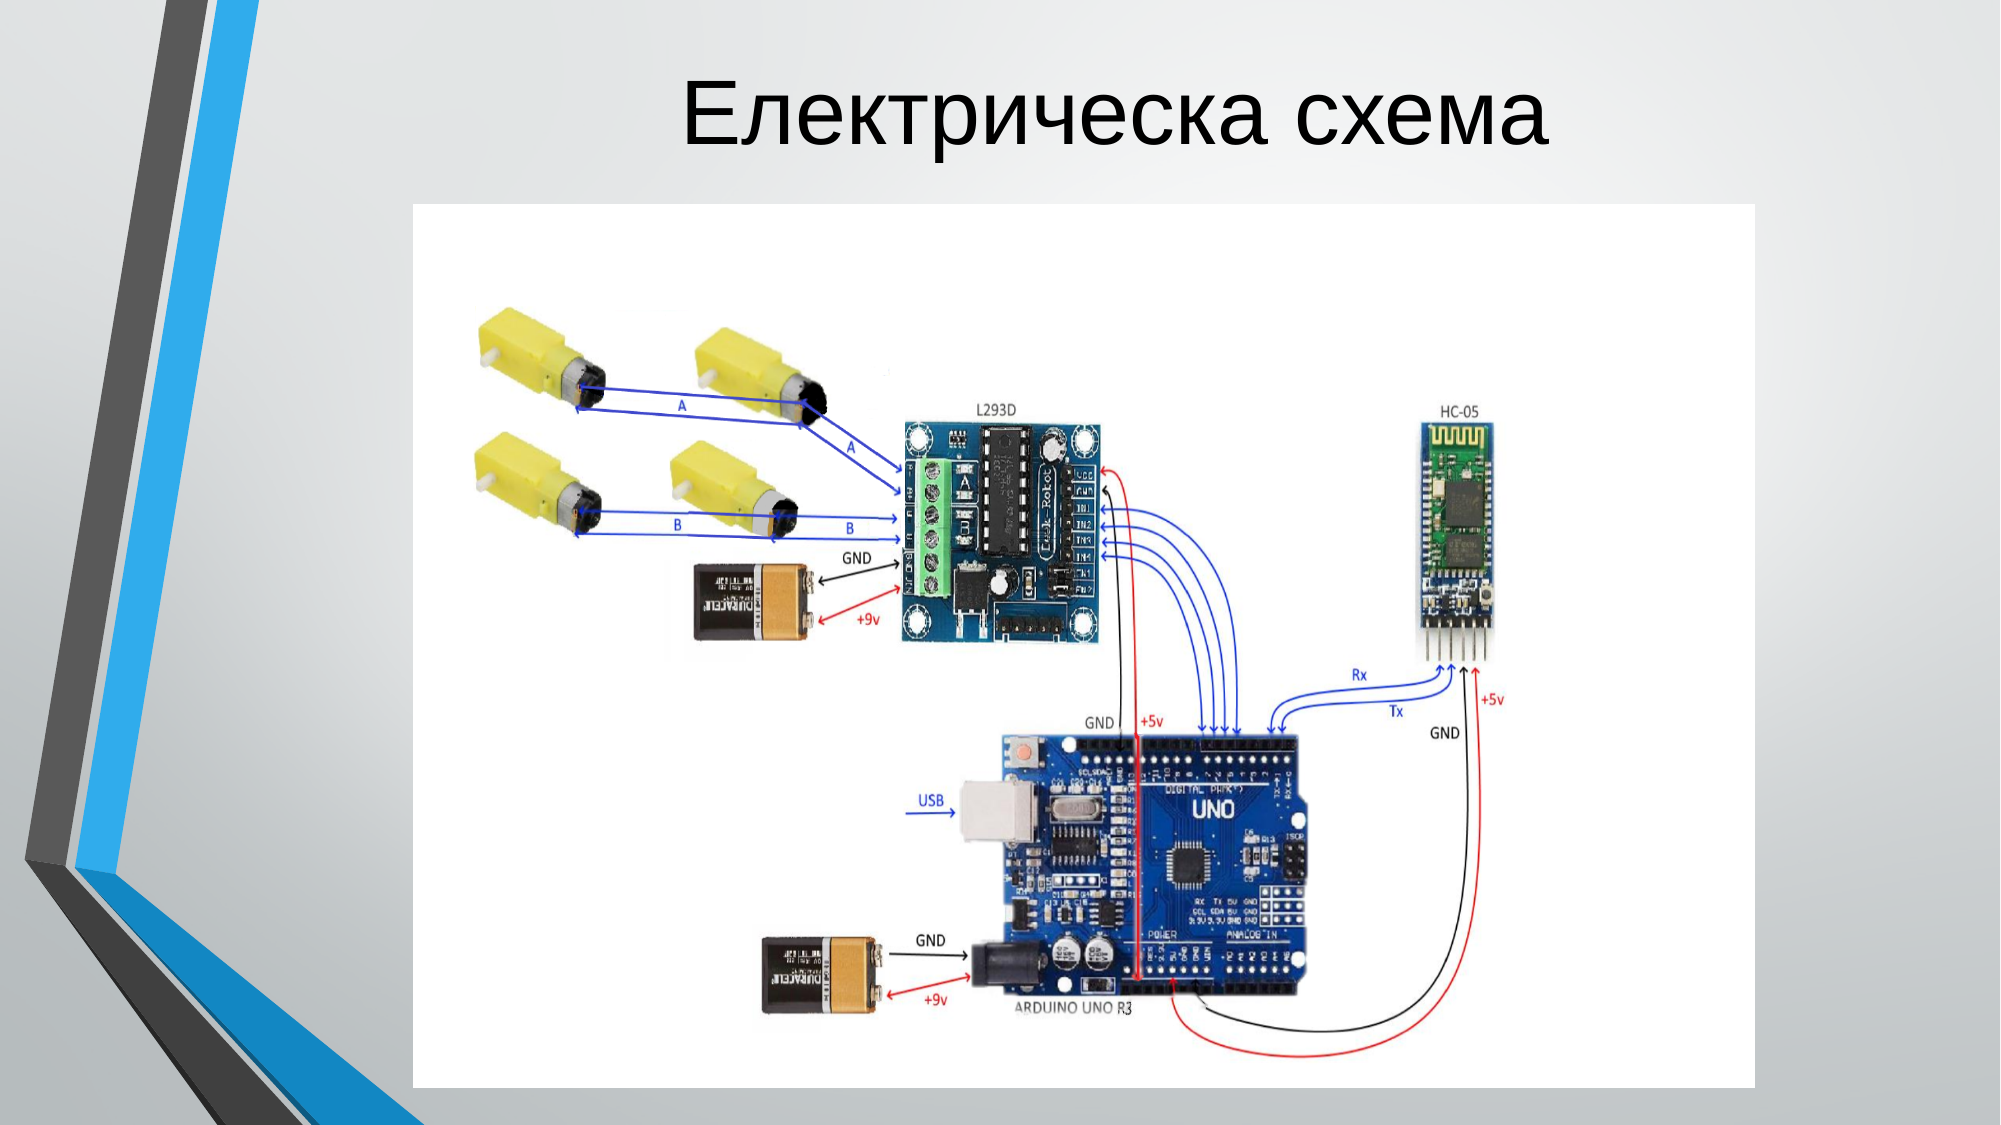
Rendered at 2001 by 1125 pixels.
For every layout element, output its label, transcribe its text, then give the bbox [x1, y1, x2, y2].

title Електрическа схема [253, 0, 1979, 217]
picture [412, 204, 1755, 1088]
